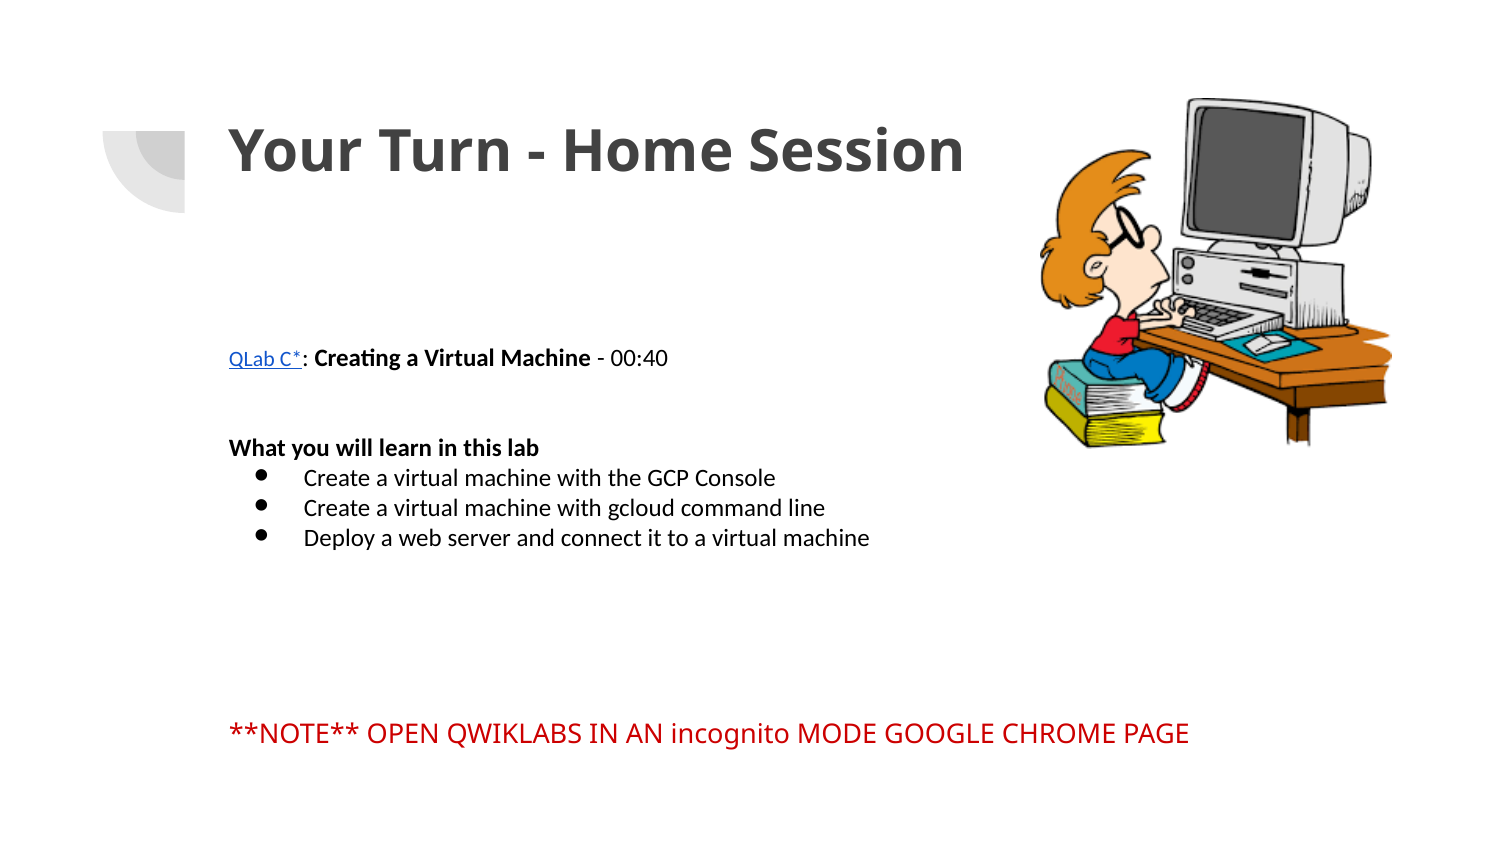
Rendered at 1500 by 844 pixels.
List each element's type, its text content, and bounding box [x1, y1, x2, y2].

picture [1039, 97, 1392, 449]
title Your Turn - Home Session [213, 98, 1037, 263]
list QLab C*: Creating a Virtual Machine - 00:40 What you will learn in this lab Create a virtual machine with the GCP Console Create a virtual machine with gcloud command line Deploy a web server and connect it to a virtual machine **NOTE** OPEN QWIKLABS IN AN incognito MODE GOOGLE CHROME PAGE [213, 326, 1408, 744]
